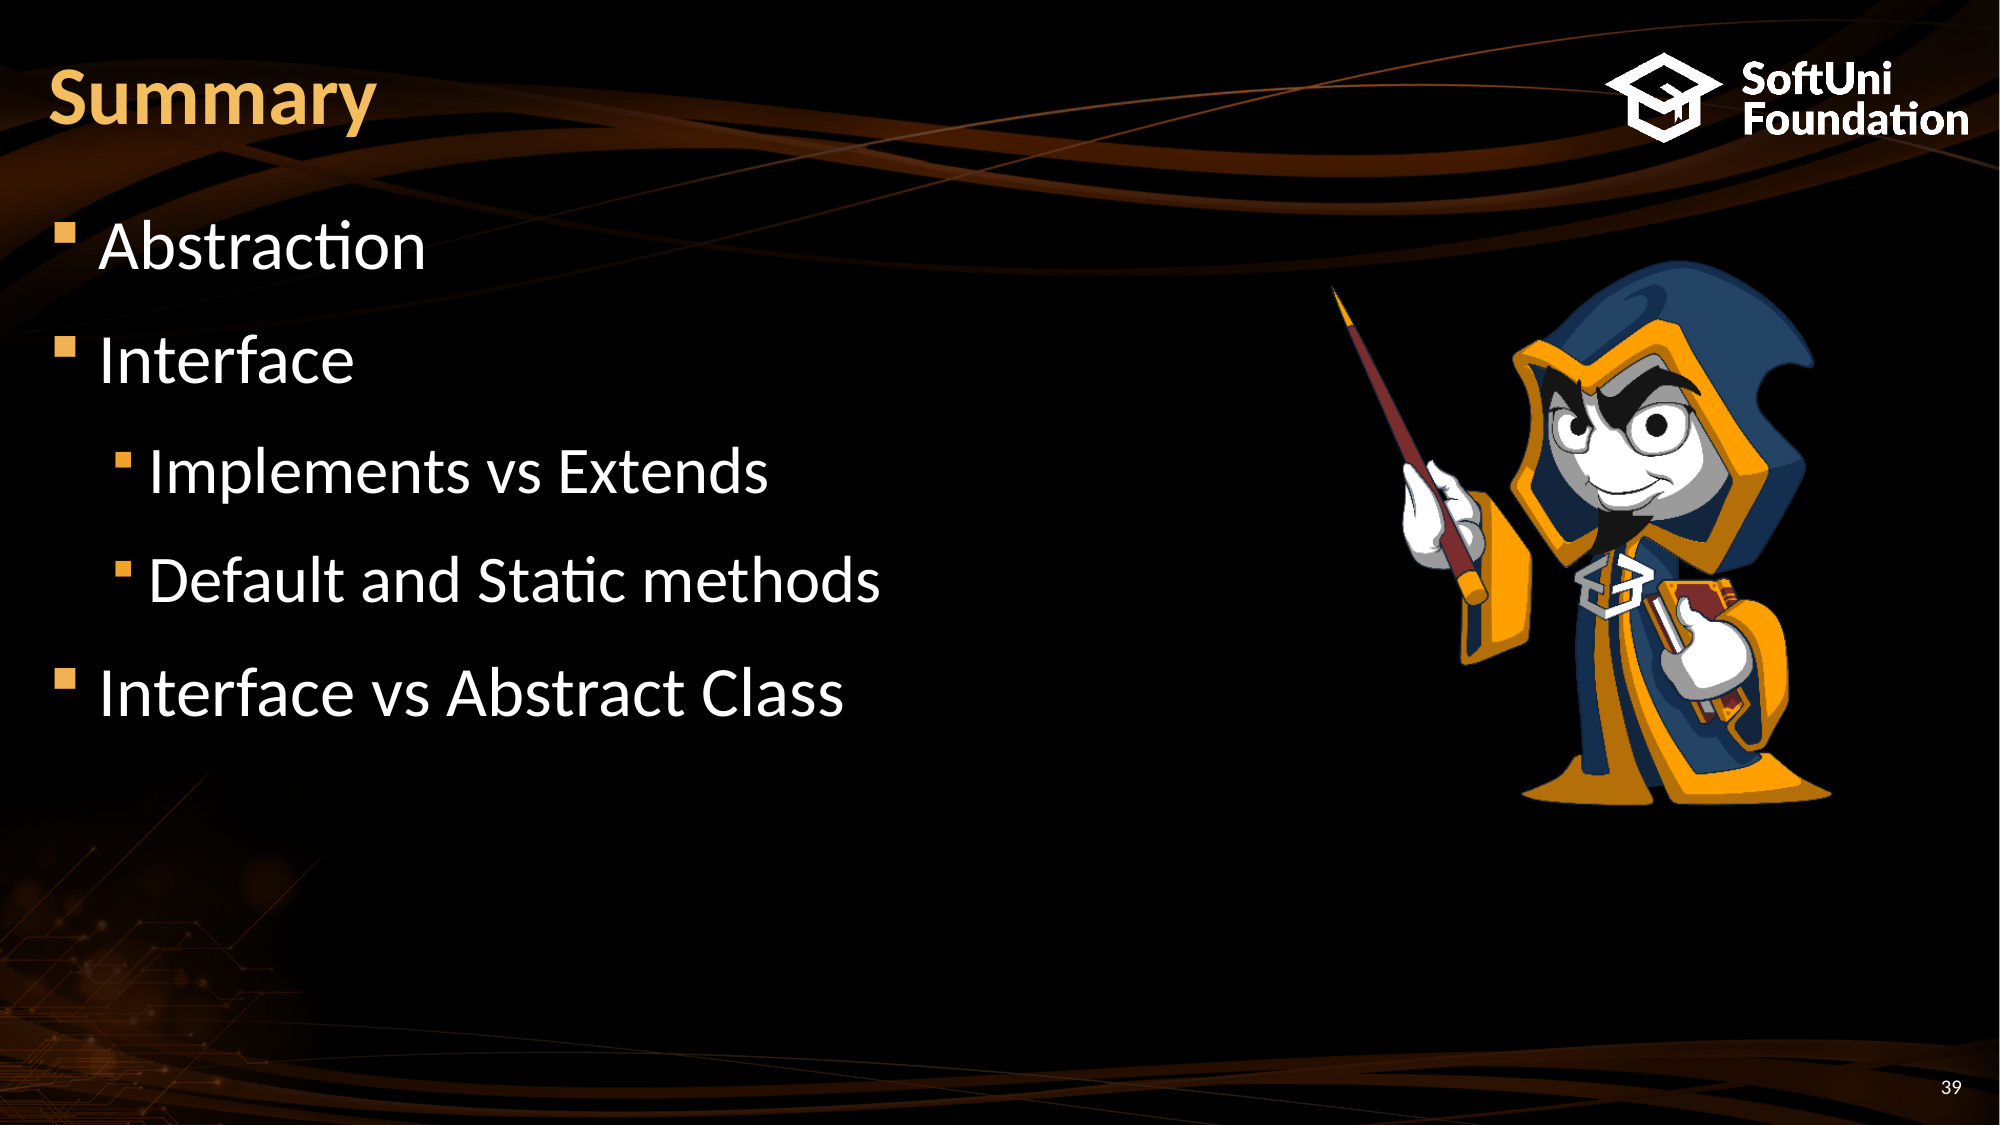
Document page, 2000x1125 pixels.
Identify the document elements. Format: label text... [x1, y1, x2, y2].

title Summary [30, 6, 1602, 189]
list Abstraction Interface Implements vs Extends Default and Static methods Interface vs Abstract Class [31, 188, 1968, 1103]
picture [0, 0, 2000, 1125]
